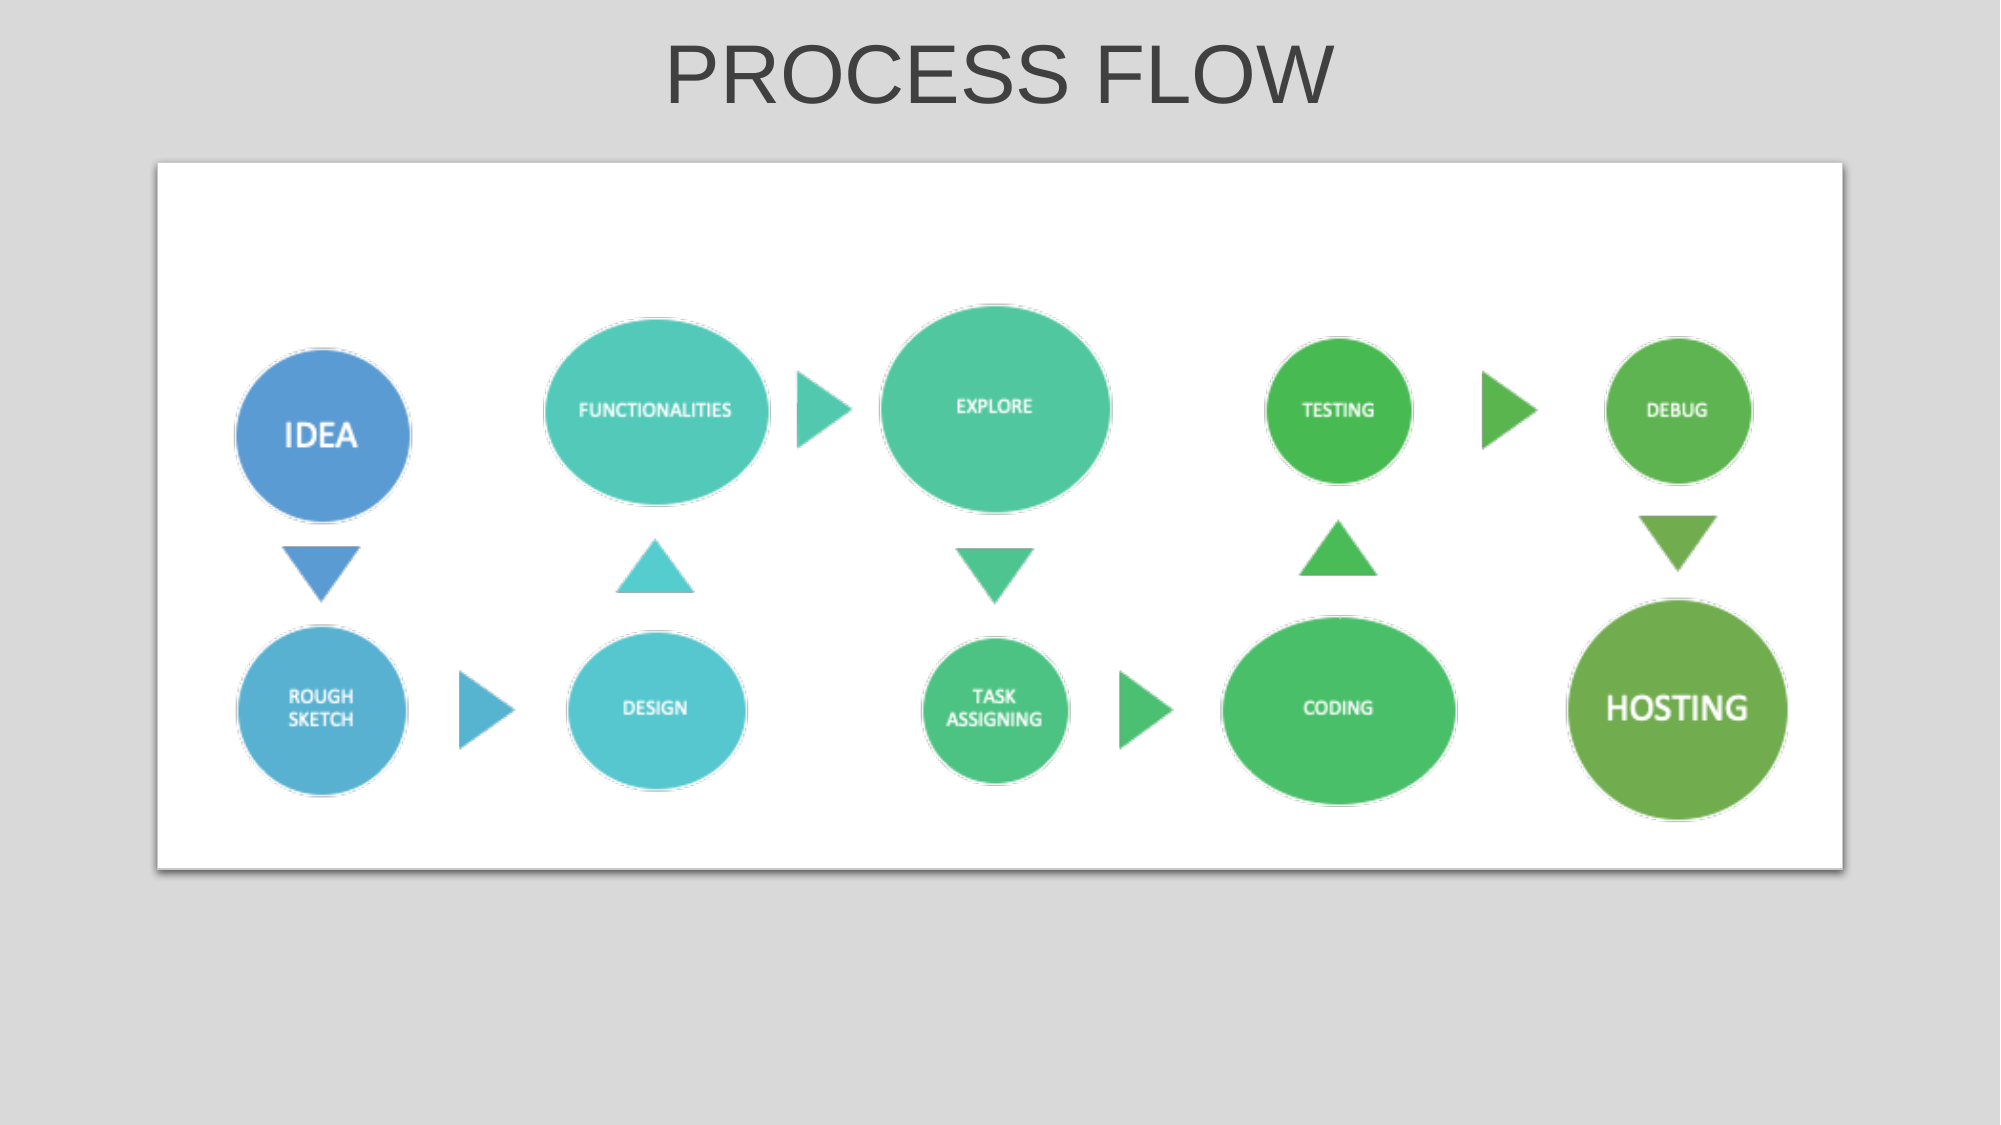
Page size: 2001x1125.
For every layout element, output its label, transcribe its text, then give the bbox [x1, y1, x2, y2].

picture [209, 255, 1790, 858]
text_box [0, 0, 2000, 1125]
text_box [155, 160, 1845, 871]
title PROCESS FLOW [157, 0, 1843, 154]
